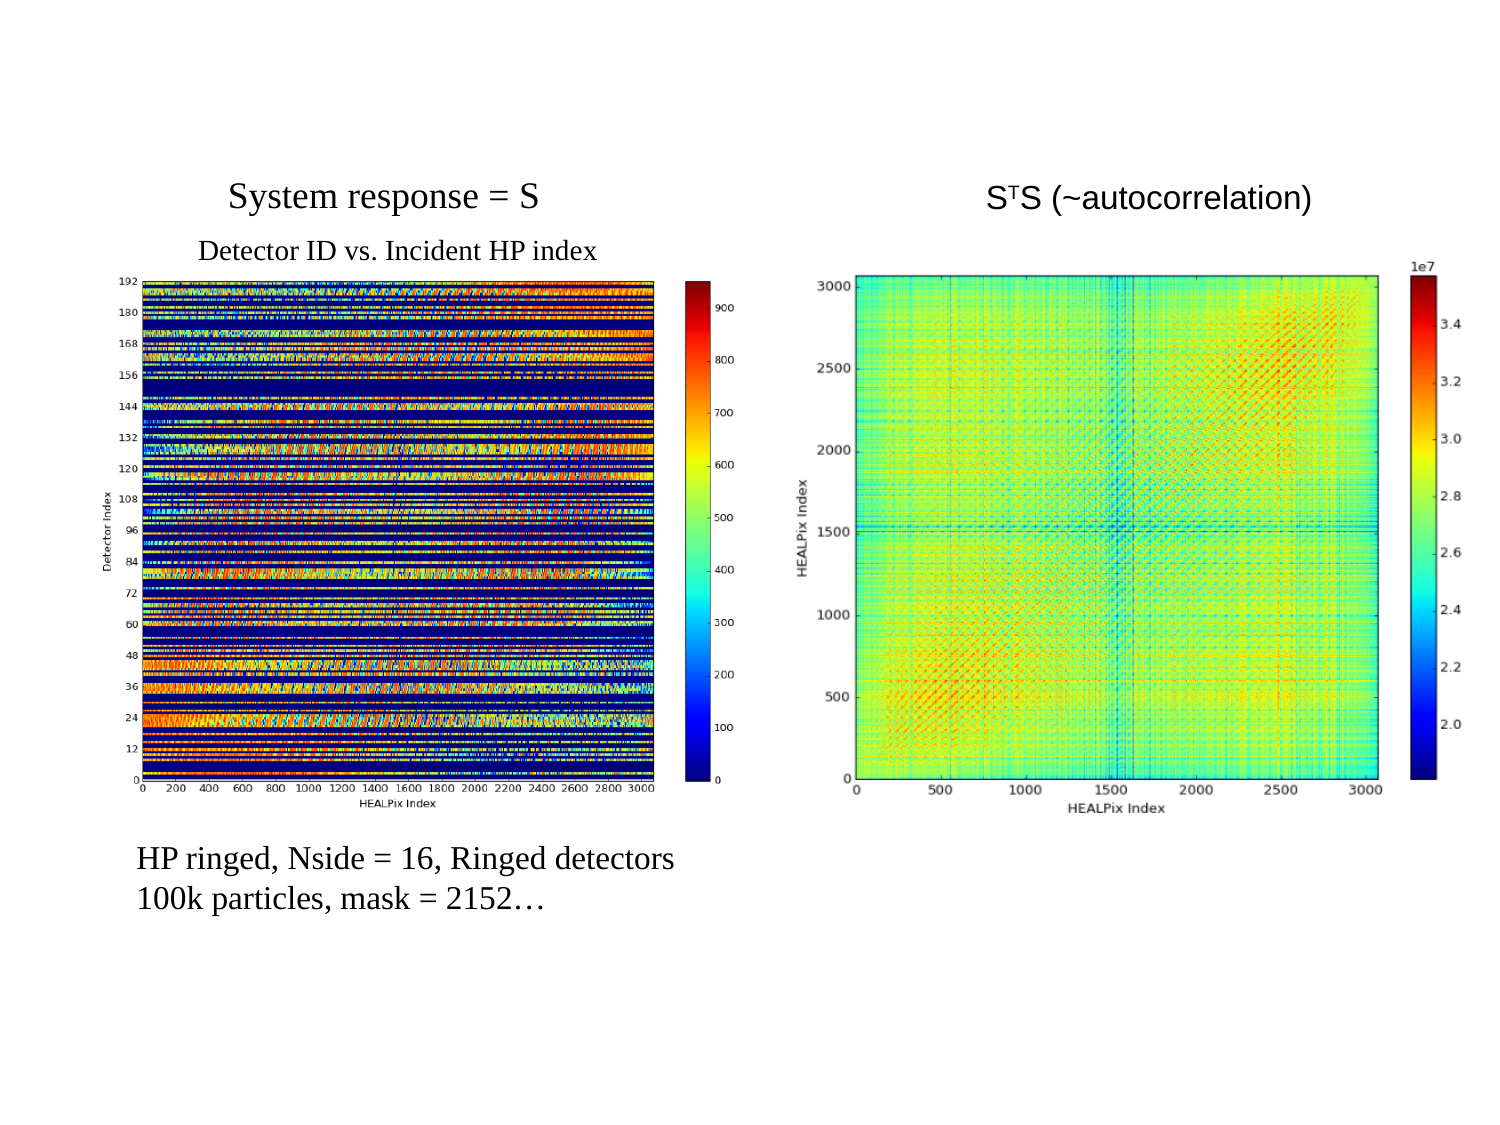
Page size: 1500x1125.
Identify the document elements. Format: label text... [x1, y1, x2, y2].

picture [778, 238, 1492, 830]
text_box HP ringed, Nside = 16, Ringed detectors 100k particles, mask = 2152… [121, 829, 691, 924]
text_box STS (~autocorrelation) [961, 168, 1328, 224]
text_box Detector ID vs. Incident HP index [183, 224, 613, 256]
text_box System response = S [213, 163, 556, 224]
picture [62, 258, 759, 816]
